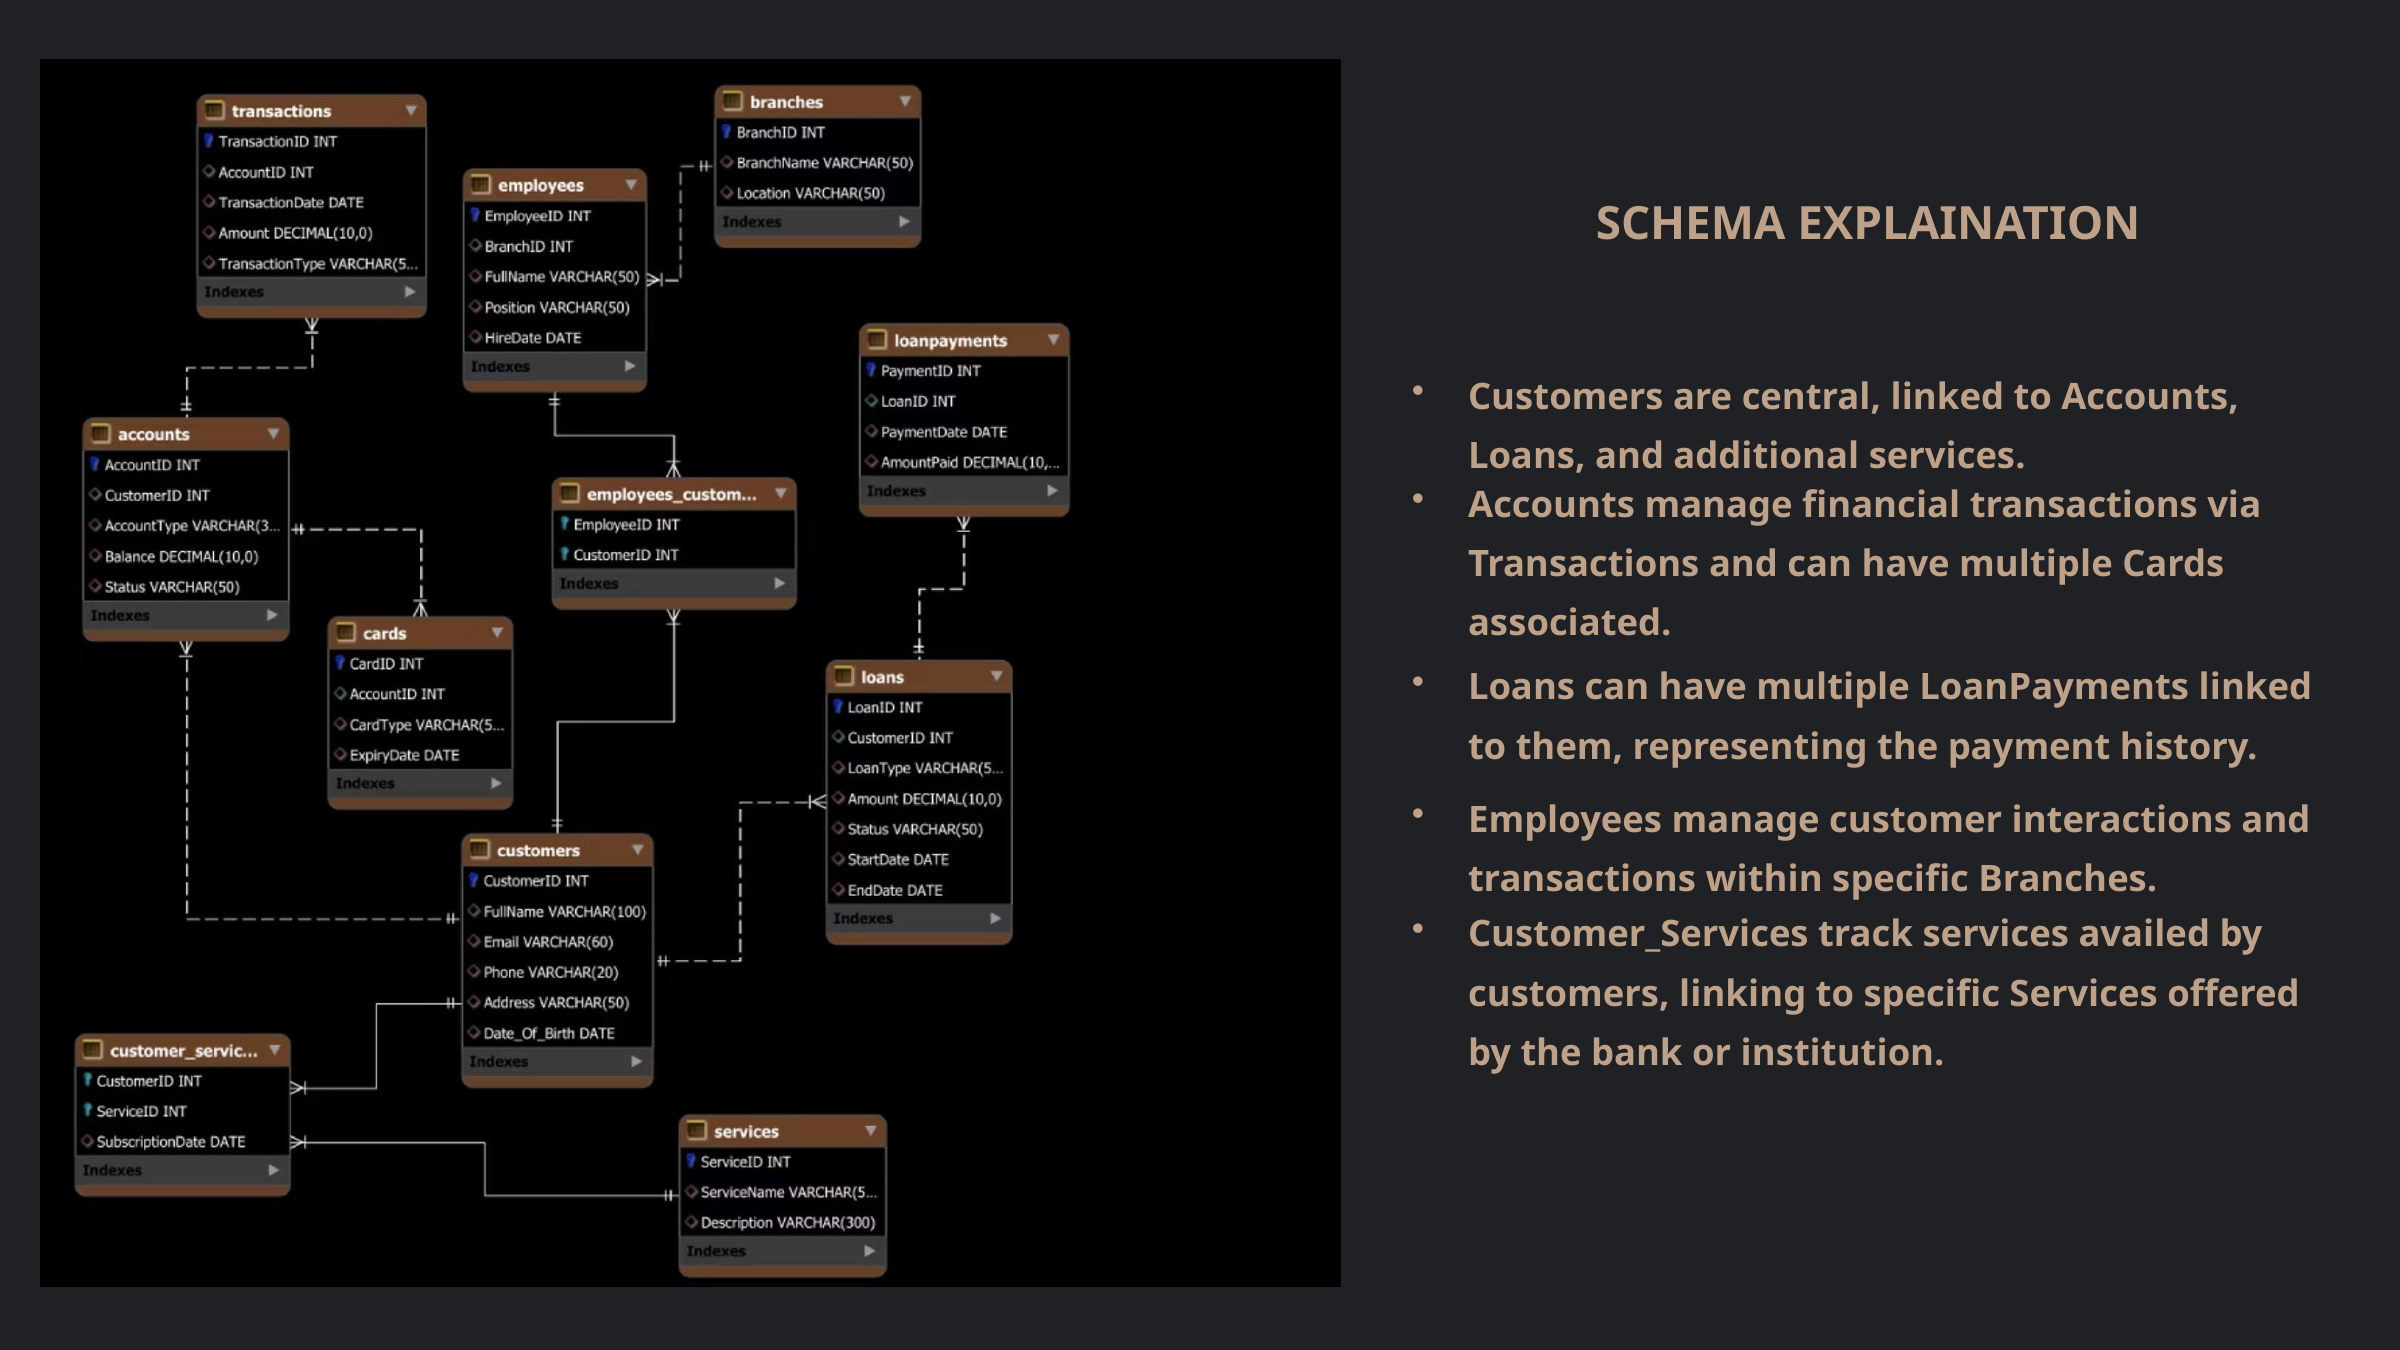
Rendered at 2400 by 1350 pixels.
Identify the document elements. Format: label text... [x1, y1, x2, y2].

text_box Accounts manage financial transactions via Transactions and can have multiple Cards associated. [1411, 464, 2325, 560]
text_box Customers are central, linked to Accounts, Loans, and additional services. [1411, 356, 2325, 452]
picture [40, 59, 1341, 1287]
text_box Employees manage customer interactions and transactions within specific Branches. [1411, 779, 2325, 875]
text_box Loans can have multiple LoanPayments linked to them, representing the payment history. [1411, 647, 2360, 763]
text_box Customer_Services track services availed by customers, linking to specific Services offered by the bank or institution. [1411, 894, 2325, 1038]
text_box SCHEMA EXPLAINATION [1411, 174, 2325, 324]
